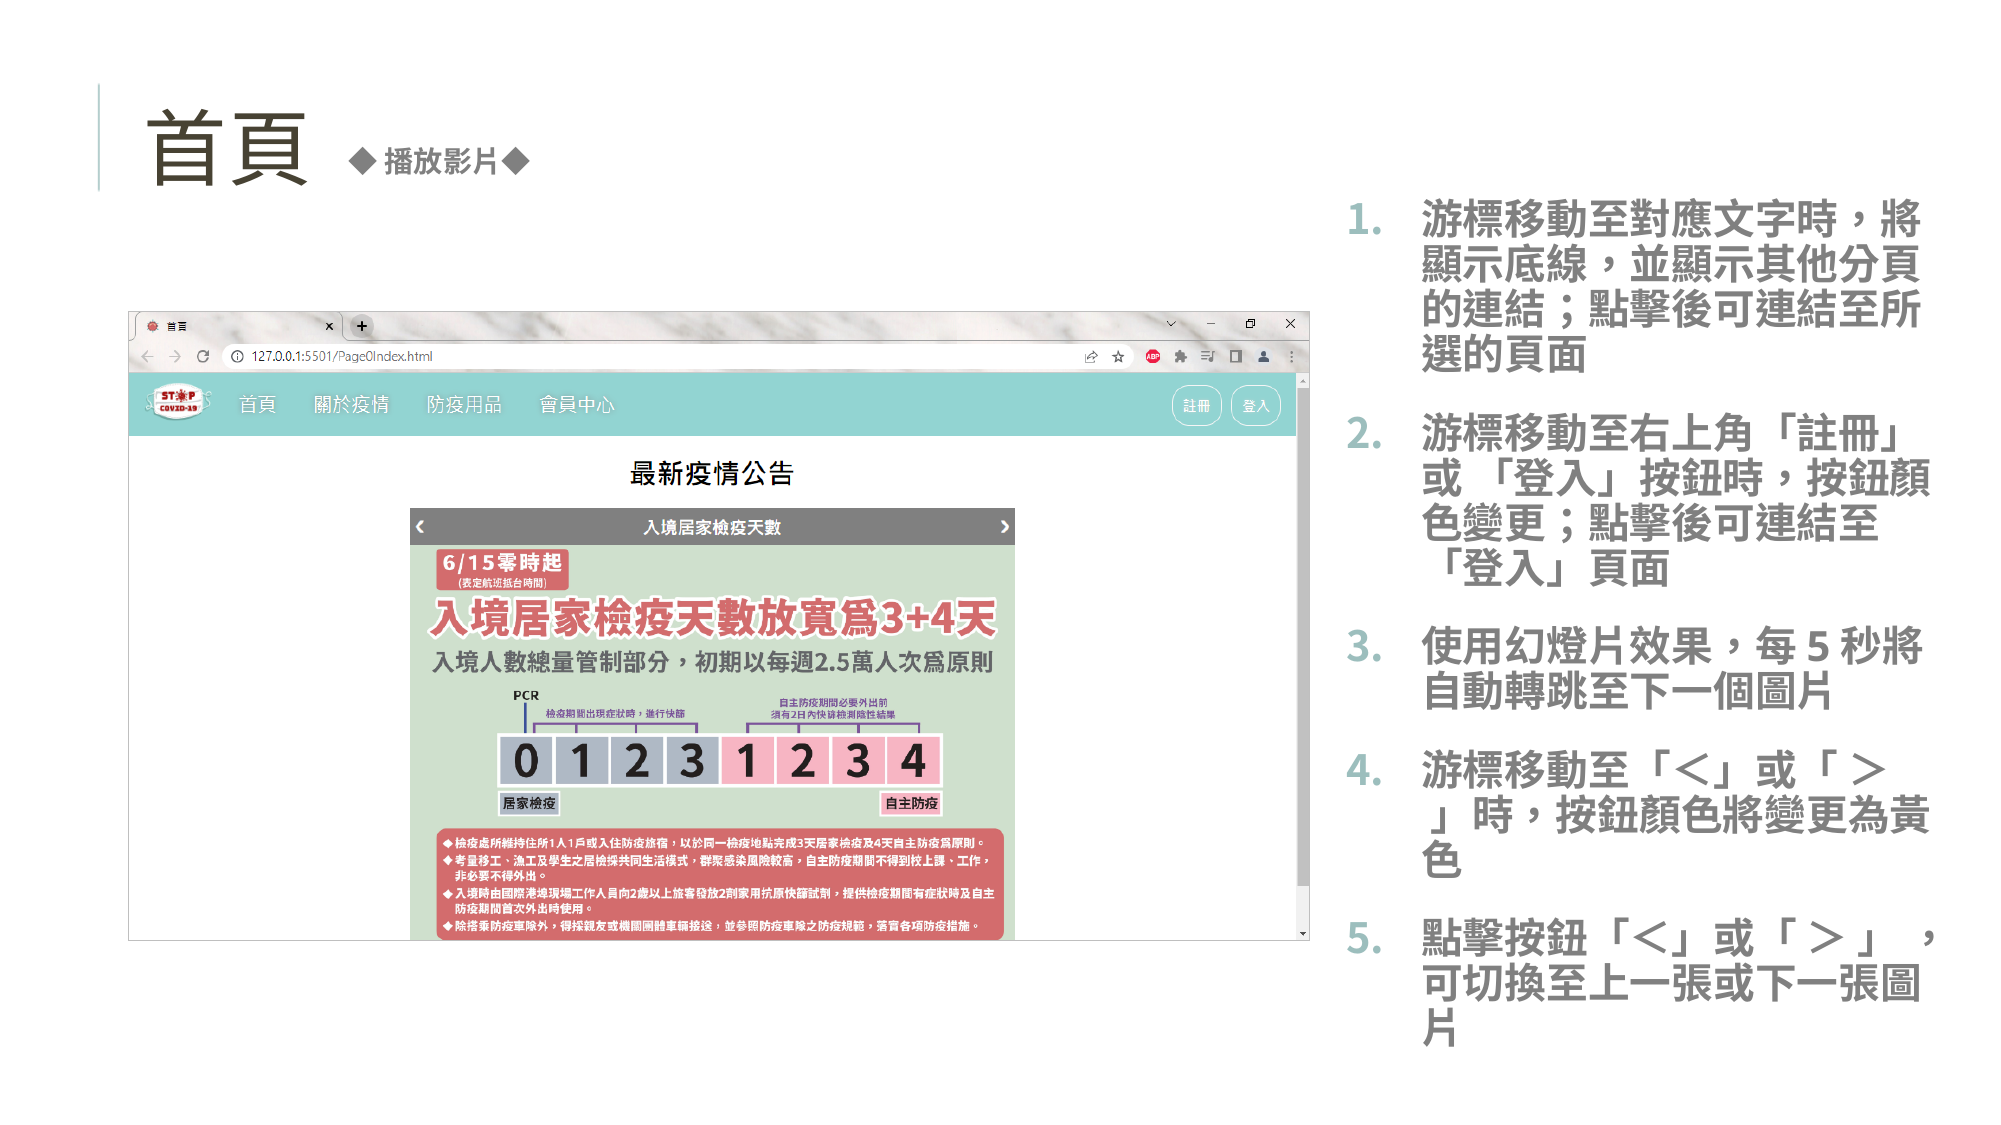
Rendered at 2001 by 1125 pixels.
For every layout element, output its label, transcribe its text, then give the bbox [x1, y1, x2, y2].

title 首頁 [128, 77, 1903, 204]
text_box ◆播放影片◆ [333, 136, 546, 186]
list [128, 311, 1310, 941]
list 游標移動至對應文字時，將顯示底線，並顯示其他分頁的連結；點擊後可連結至所選的頁面 游標移動至右上角「註冊」或 「登入」按鈕時，按鈕顏色變更；點擊後可連結至「登入」頁面 使用幻燈片效果，每5秒將自動轉跳至下一個圖片 游標移動至「＜」或「 ＞ 」時，按鈕顏色將變更為黃色 點擊按鈕「＜」或「 ＞ 」 ，可切換至上一張或下一張圖片 [1338, 244, 1941, 1008]
picture [84, 71, 116, 206]
